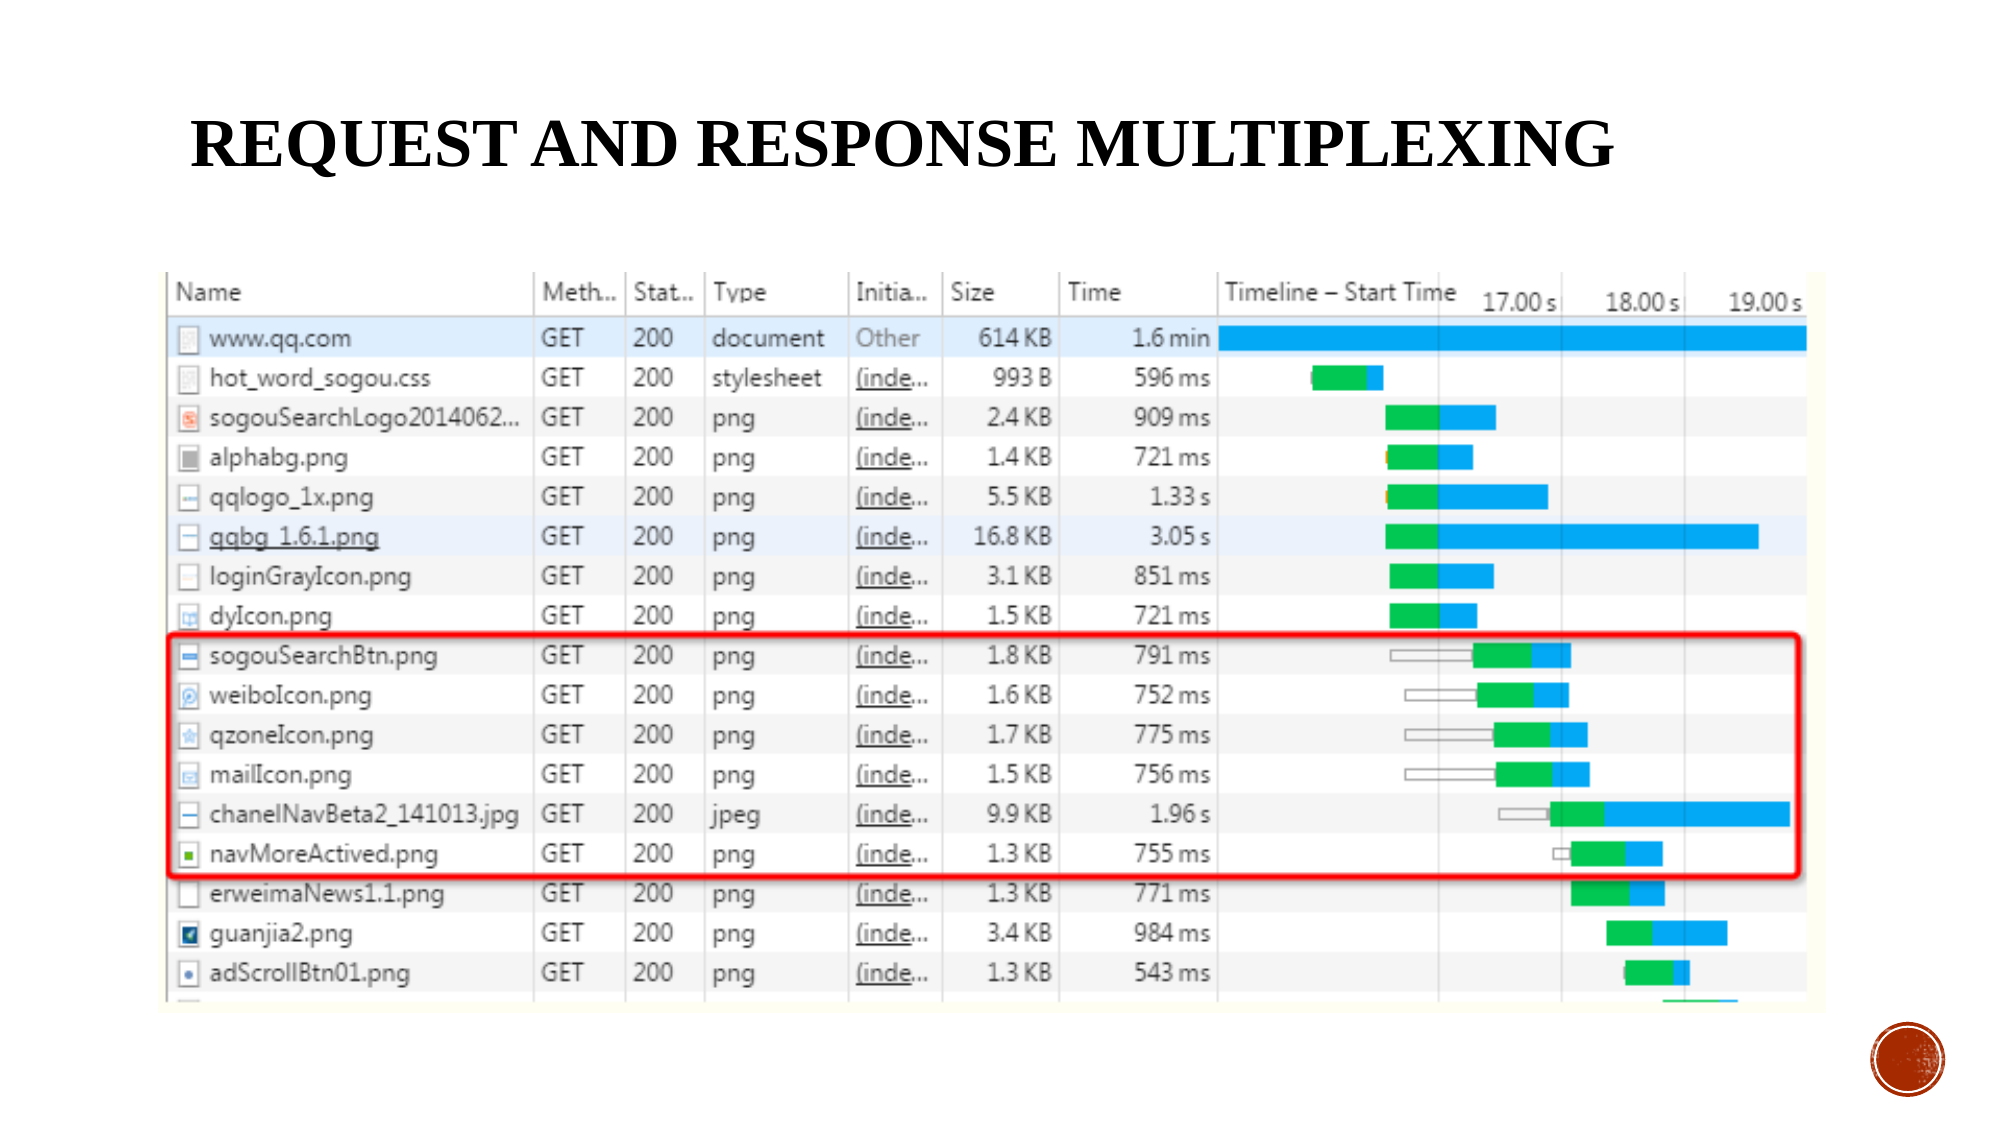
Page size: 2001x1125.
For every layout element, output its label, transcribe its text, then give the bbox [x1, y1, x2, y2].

picture [159, 272, 1824, 1011]
title Request and Response Multiplexing [175, 79, 1826, 271]
